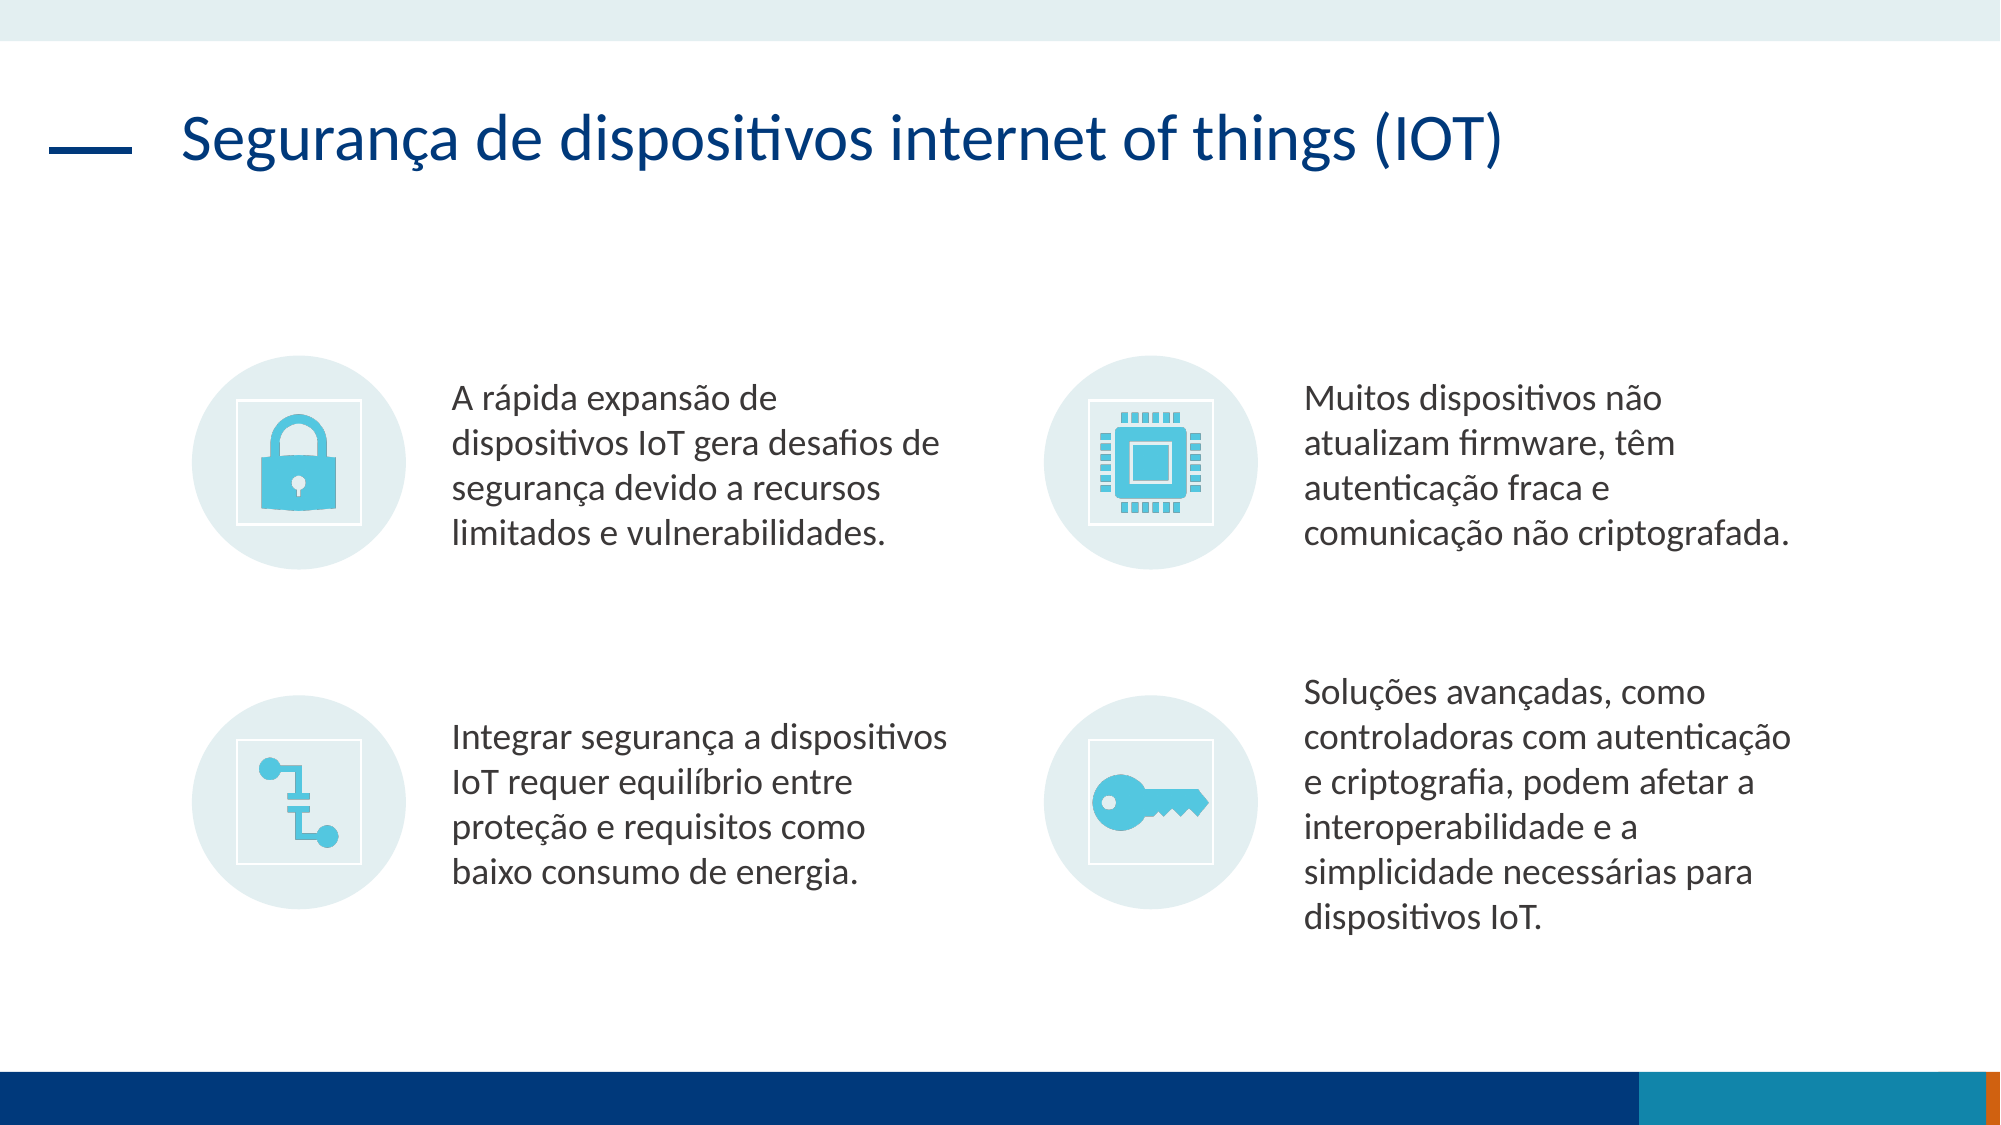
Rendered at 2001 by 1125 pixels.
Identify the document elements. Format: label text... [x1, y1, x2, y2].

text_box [167, 262, 1833, 1003]
list Segurança de dispositivos internet of things (IOT) [167, 95, 1833, 237]
